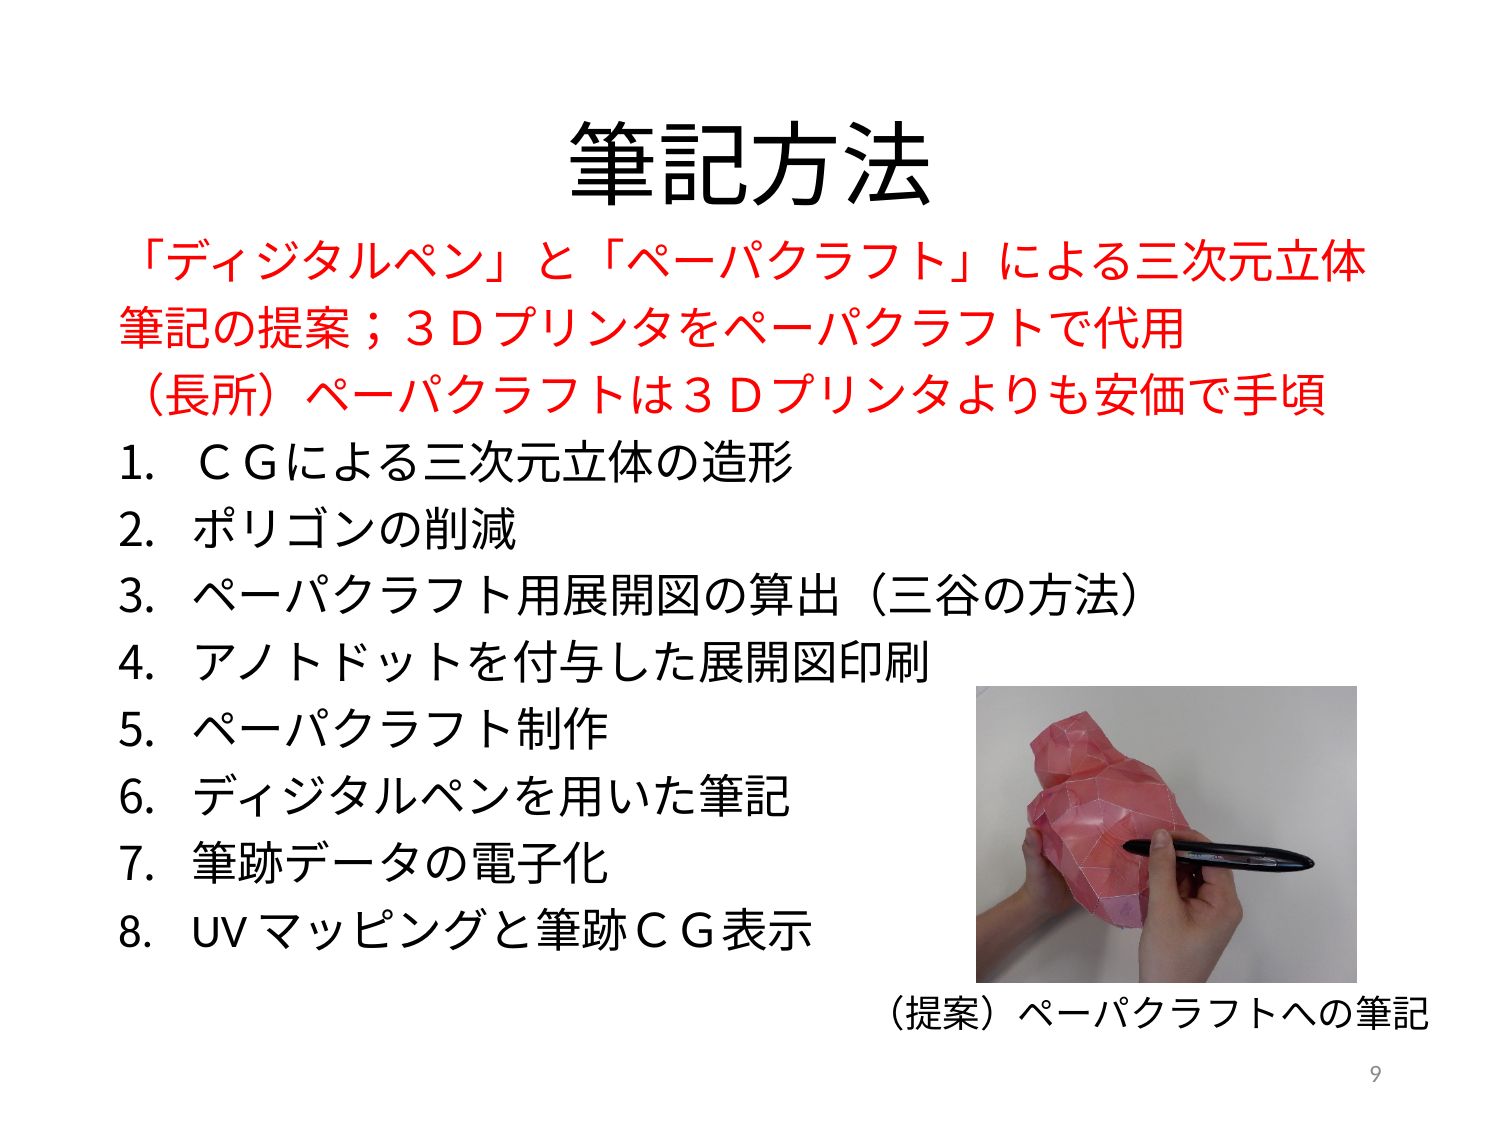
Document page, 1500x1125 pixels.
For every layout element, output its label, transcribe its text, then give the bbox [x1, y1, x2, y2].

text_box （提案）ペーパクラフトへの筆記 [853, 982, 1445, 1043]
list 「ディジタルペン」と「ペーパクラフト」による三次元立体 筆記の提案；３Ｄプリンタをペーパクラフトで代用 （長所）ペーパクラフトは３Ｄプリンタよりも安価で手頃 ＣＧによる三次元立体の造形 ポリゴンの削減 ペーパクラフト用展開図の算出（三谷の方法） アノトドットを付与した展開図印刷 ペーパクラフト制作 ディジタルペンを用いた筆記 筆跡データの電子化 UVマッピングと筆跡ＣＧ表示 [103, 230, 1397, 1014]
picture [976, 686, 1357, 983]
title 筆記方法 [103, 59, 1397, 230]
slide_number 9 [1059, 1042, 1397, 1103]
